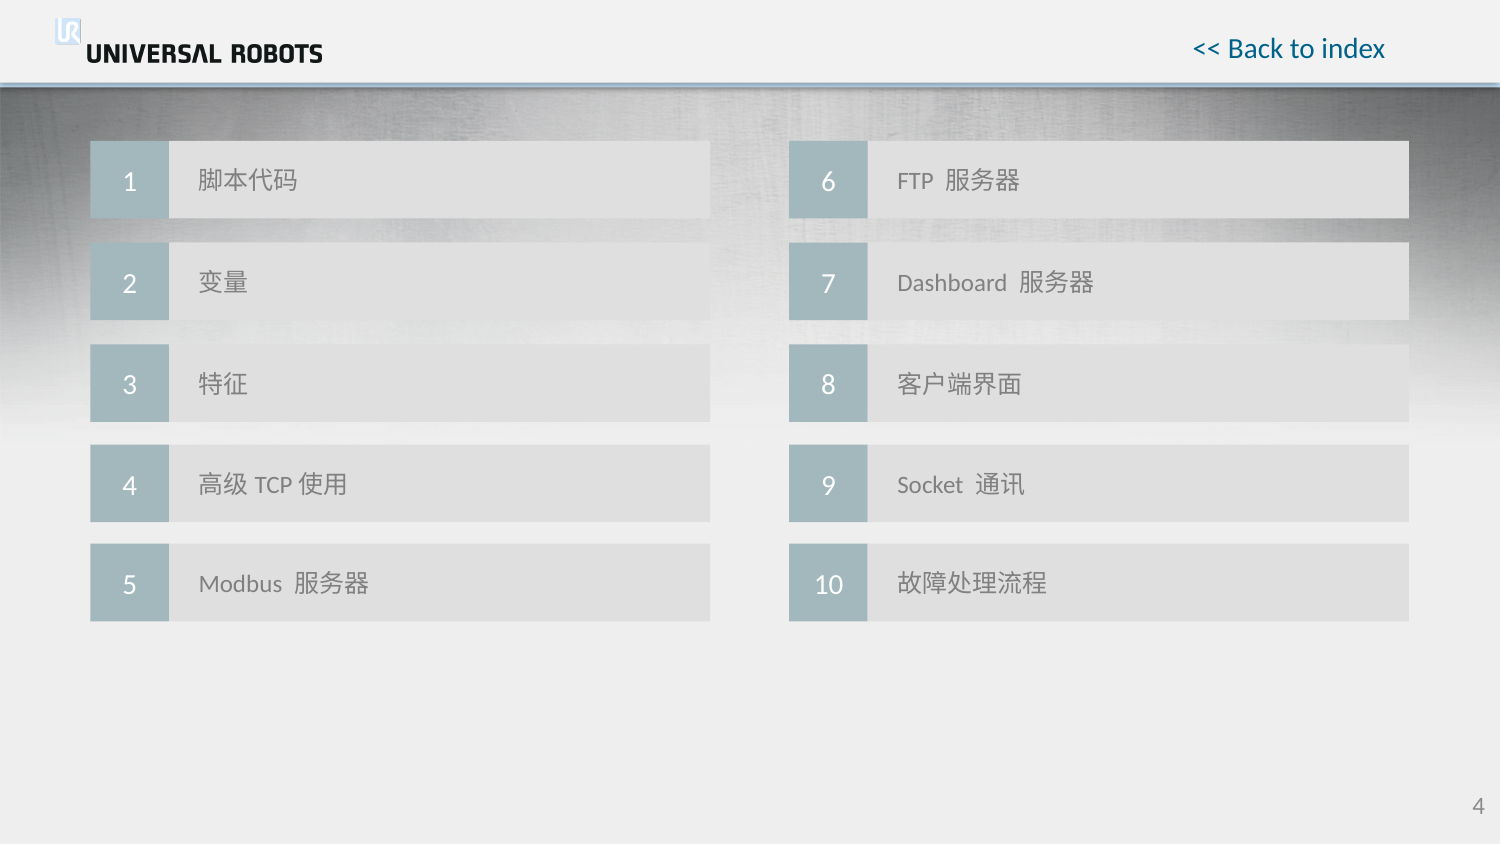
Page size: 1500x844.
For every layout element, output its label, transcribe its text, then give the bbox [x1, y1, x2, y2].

list 4 [90, 444, 169, 523]
list Dashboard 服务器 [867, 242, 1409, 321]
list Socket 通讯 [867, 444, 1409, 523]
list 故障处理流程 [867, 543, 1409, 622]
list 3 [90, 344, 169, 422]
list 7 [789, 242, 867, 321]
picture [0, 88, 1500, 844]
slide_number 4 [1350, 782, 1500, 827]
list 变量 [169, 242, 711, 321]
list 5 [90, 543, 169, 622]
list 高级TCP使用 [169, 444, 711, 523]
picture [55, 18, 322, 63]
list 特征 [169, 344, 711, 422]
list 1 [90, 140, 169, 219]
list 6 [789, 140, 867, 219]
list Modbus 服务器 [169, 543, 711, 622]
list 9 [789, 444, 867, 523]
list 客户端界面 [867, 344, 1409, 422]
list 8 [789, 344, 867, 422]
list 2 [90, 242, 169, 321]
list FTP 服务器 [867, 140, 1409, 219]
list 脚本代码 [169, 140, 711, 219]
list 10 [789, 543, 867, 622]
